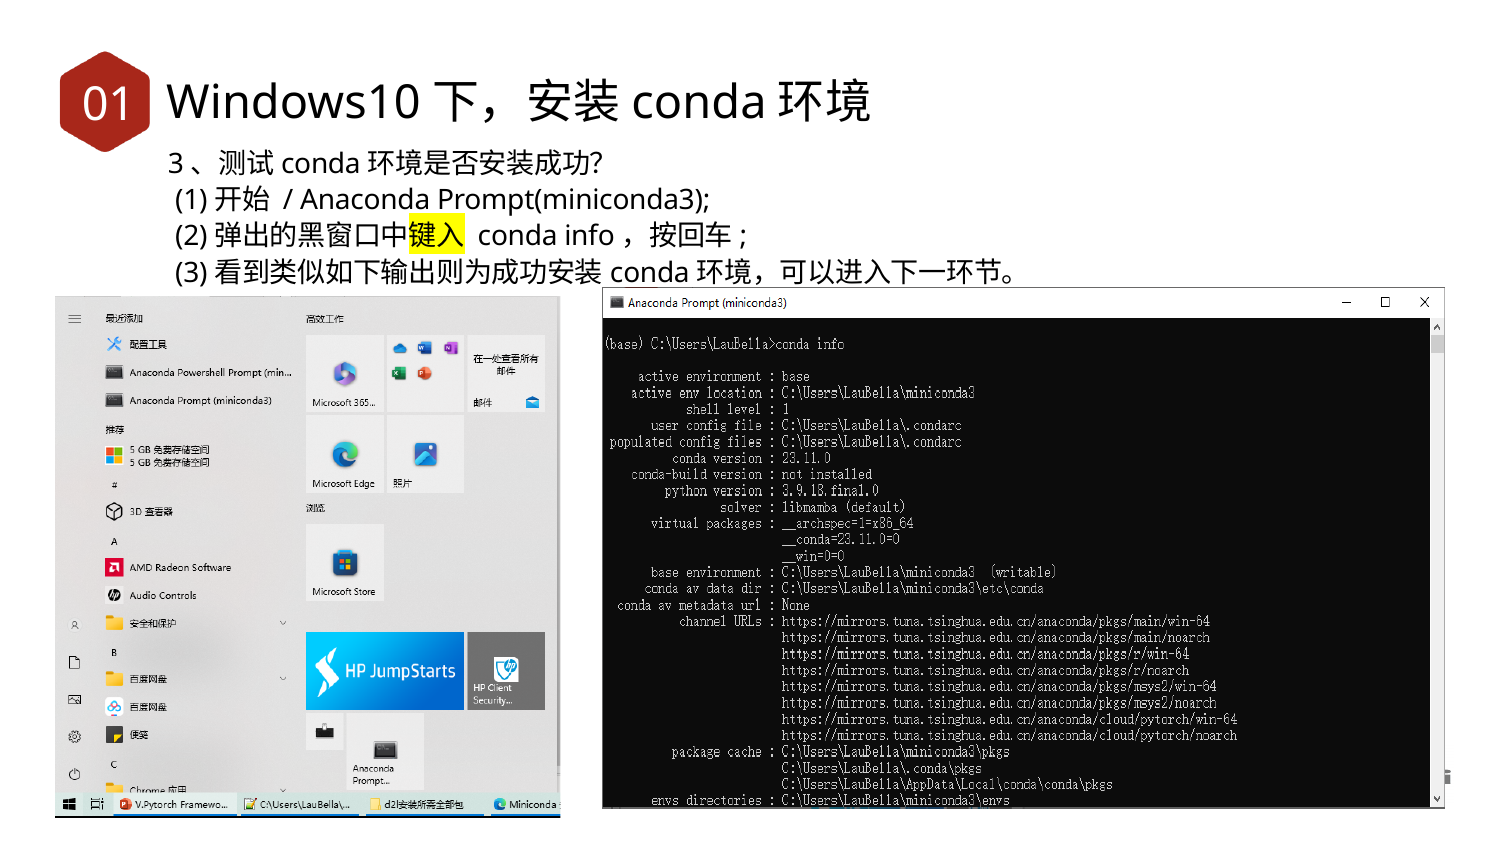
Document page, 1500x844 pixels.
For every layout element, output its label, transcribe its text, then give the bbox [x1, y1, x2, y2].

picture [601, 287, 1454, 809]
picture [54, 296, 561, 818]
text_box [59, 51, 150, 152]
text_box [71, 416, 204, 788]
text_box Windows10下，安装conda环境 3、测试conda环境是否安装成功？ (1)开始 / Anaconda Prompt(miniconda3); (2)弹出的黑窗口中键入 conda info，按回车; (3)看到类似如下输出则为成功安装conda环境，可以进入下一环节。 [165, 73, 1271, 287]
